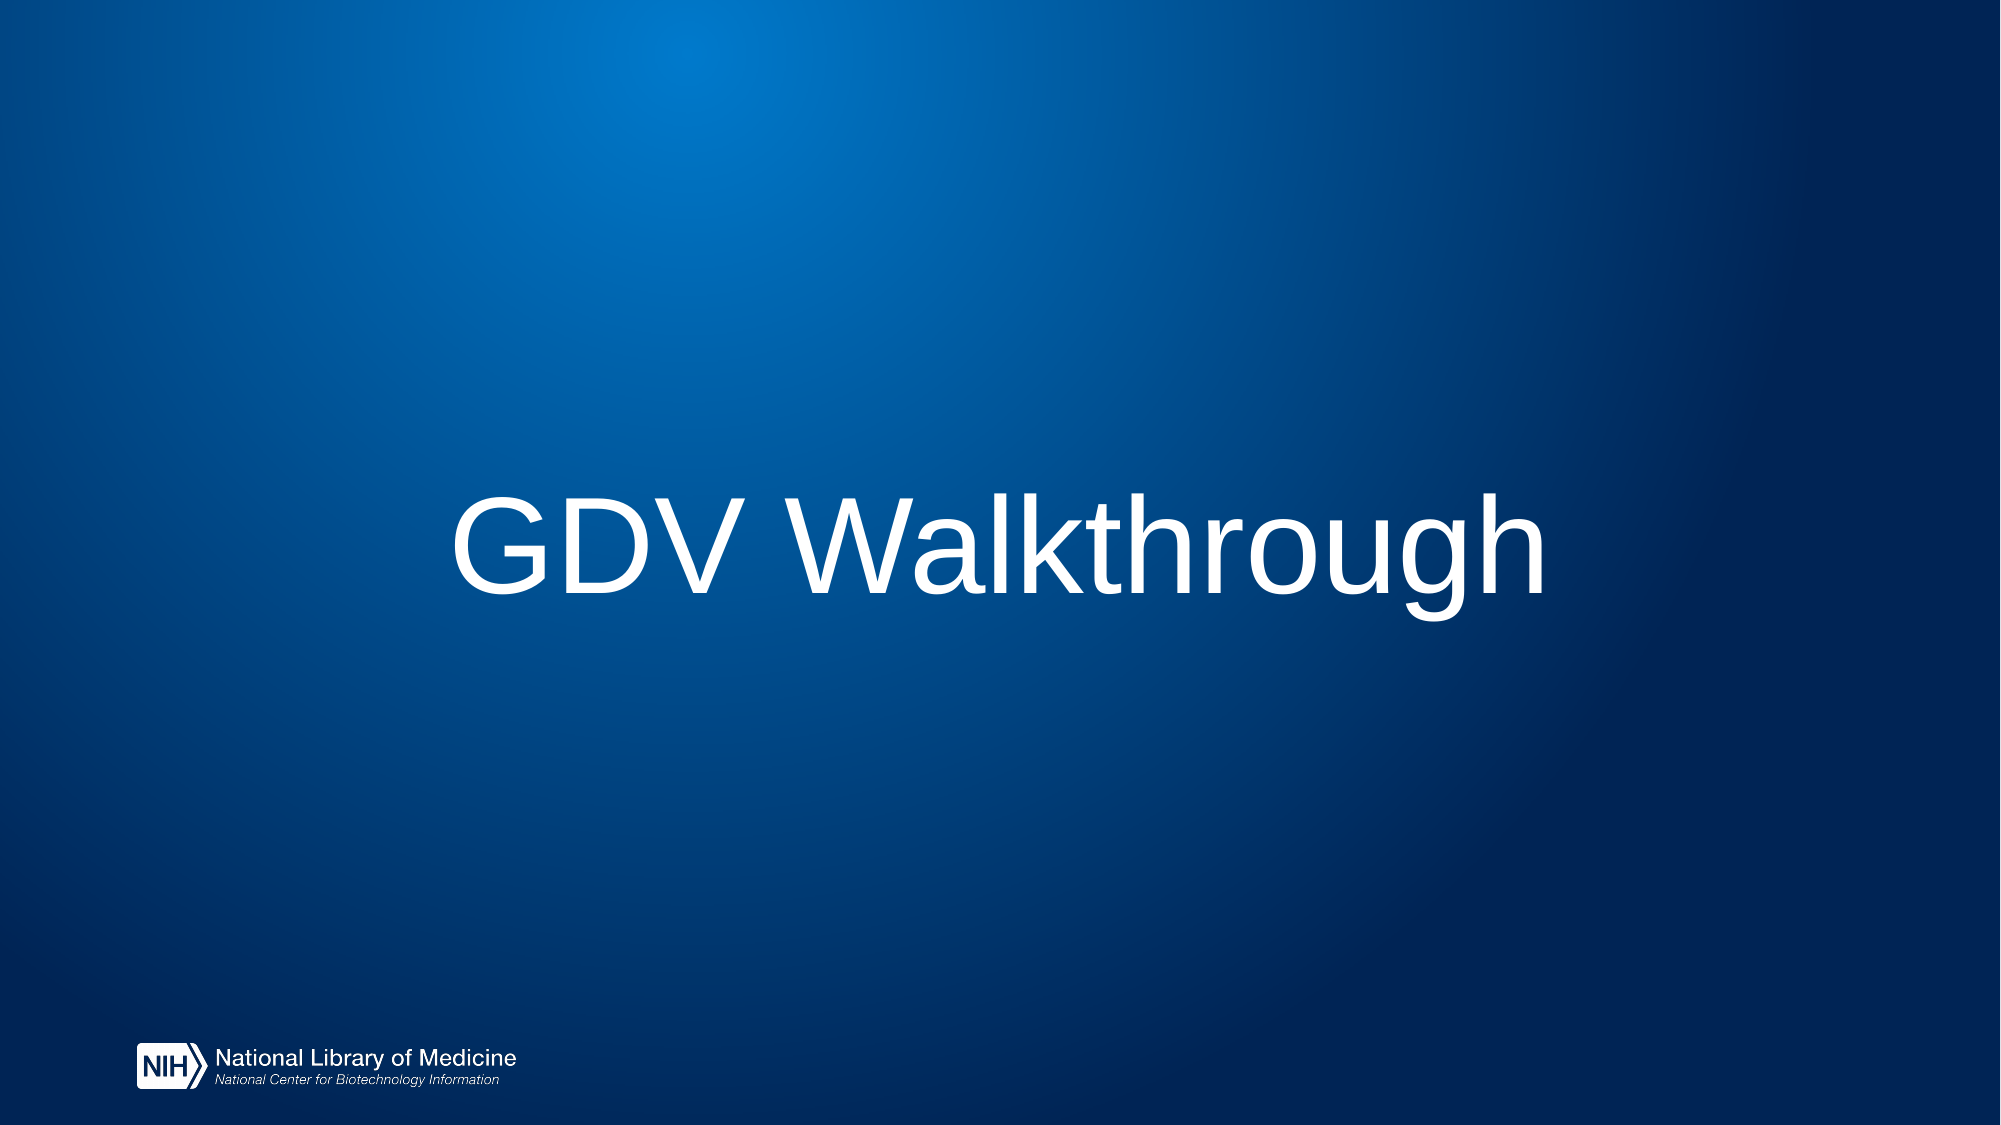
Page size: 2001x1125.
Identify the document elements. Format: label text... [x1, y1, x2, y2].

list GDV Walkthrough [137, 60, 1863, 975]
picture [0, 0, 2001, 1125]
